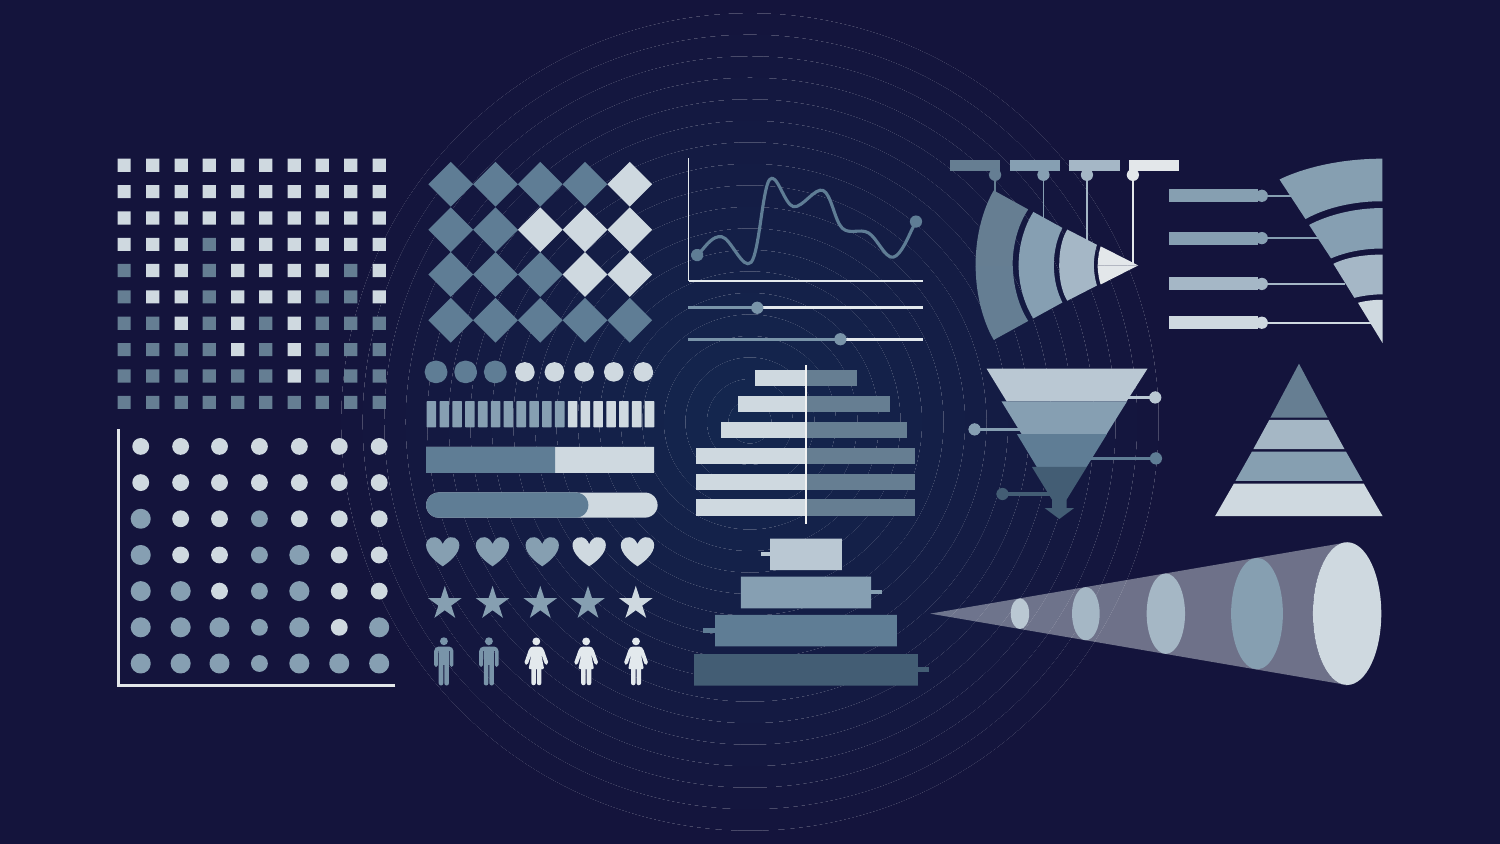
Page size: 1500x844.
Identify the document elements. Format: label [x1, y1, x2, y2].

text_box [1214, 363, 1383, 517]
text_box [426, 400, 655, 428]
text_box [117, 428, 396, 686]
text_box [428, 161, 653, 343]
text_box [974, 368, 1157, 520]
text_box [949, 159, 1180, 341]
text_box [433, 637, 649, 686]
text_box [117, 158, 387, 410]
text_box [696, 365, 916, 525]
text_box [930, 542, 1382, 686]
text_box [425, 536, 655, 567]
text_box [425, 361, 654, 382]
text_box [425, 492, 658, 518]
text_box [425, 446, 655, 474]
text_box [687, 307, 924, 340]
text_box [693, 538, 930, 686]
text_box [688, 157, 924, 282]
text_box [1179, 158, 1383, 344]
text_box [427, 585, 653, 619]
